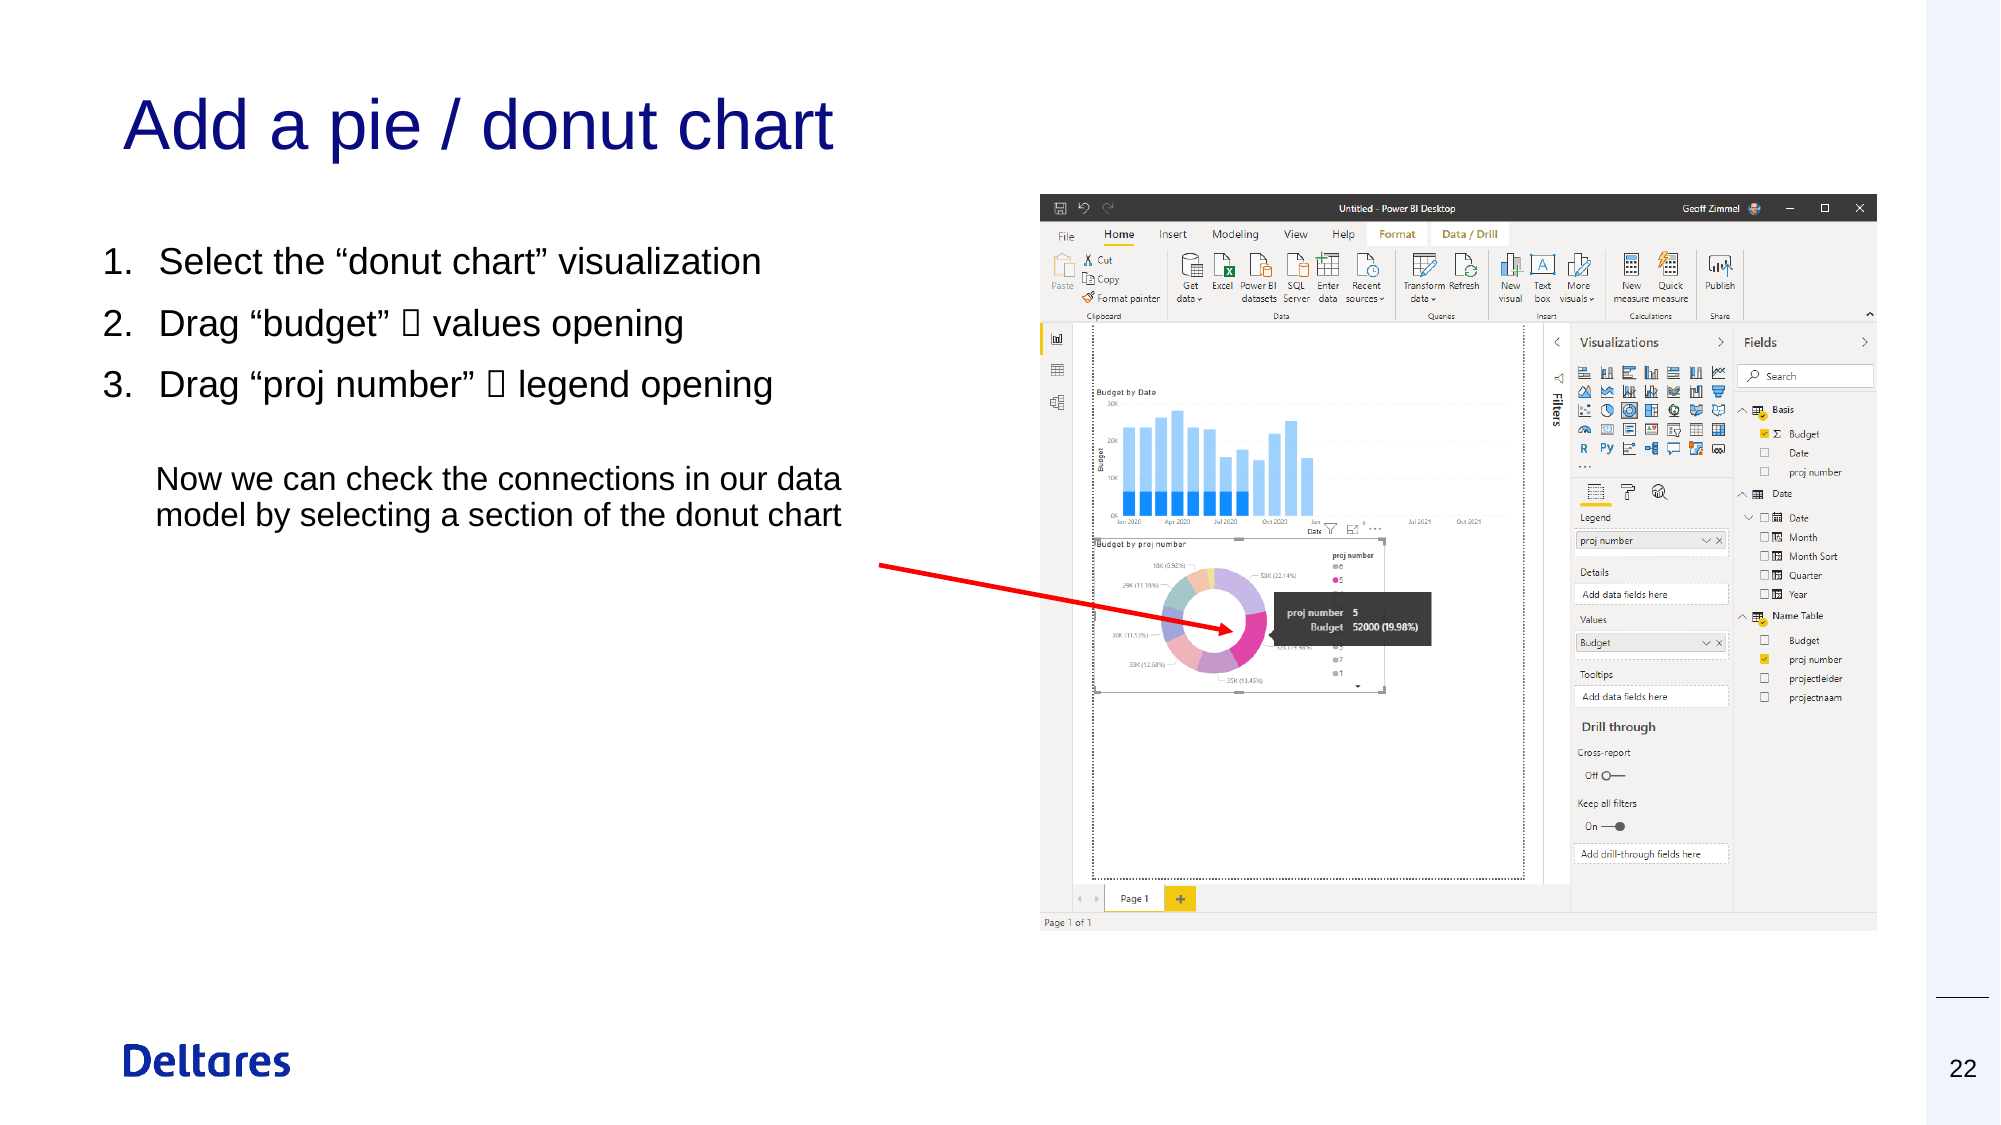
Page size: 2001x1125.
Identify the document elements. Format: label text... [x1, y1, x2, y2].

title Add a pie / donut chart [123, 88, 1850, 243]
list Select the “donut chart” visualization Drag “budget”  values opening Drag “proj number”  legend opening Now we can check the connections in our data model by selecting a section of the donut chart [102, 242, 912, 952]
picture [1040, 194, 1877, 931]
slide_number 22 [1926, 1052, 2000, 1083]
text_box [879, 565, 1234, 632]
picture [108, 1028, 304, 1092]
